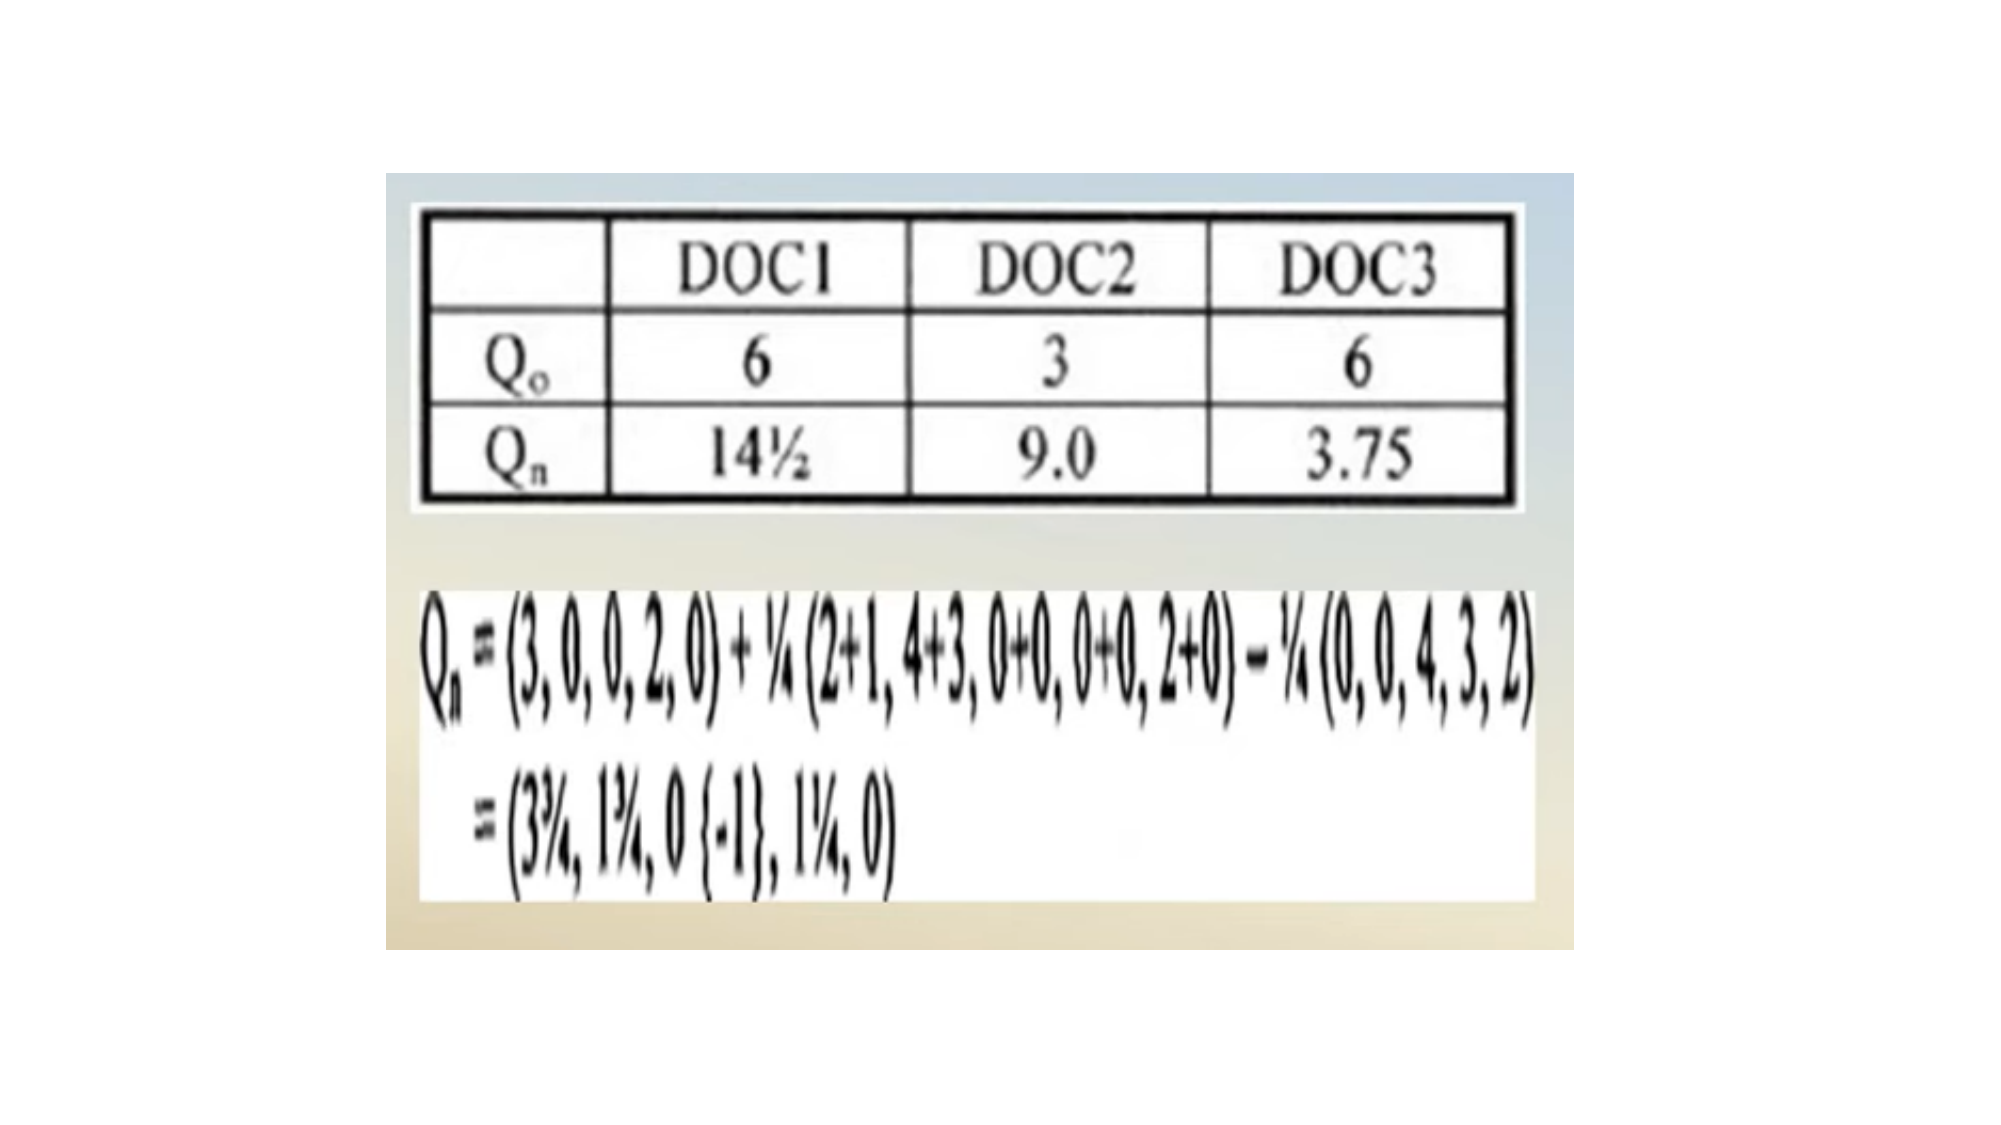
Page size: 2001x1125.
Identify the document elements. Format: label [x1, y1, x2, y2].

picture [386, 173, 1574, 950]
